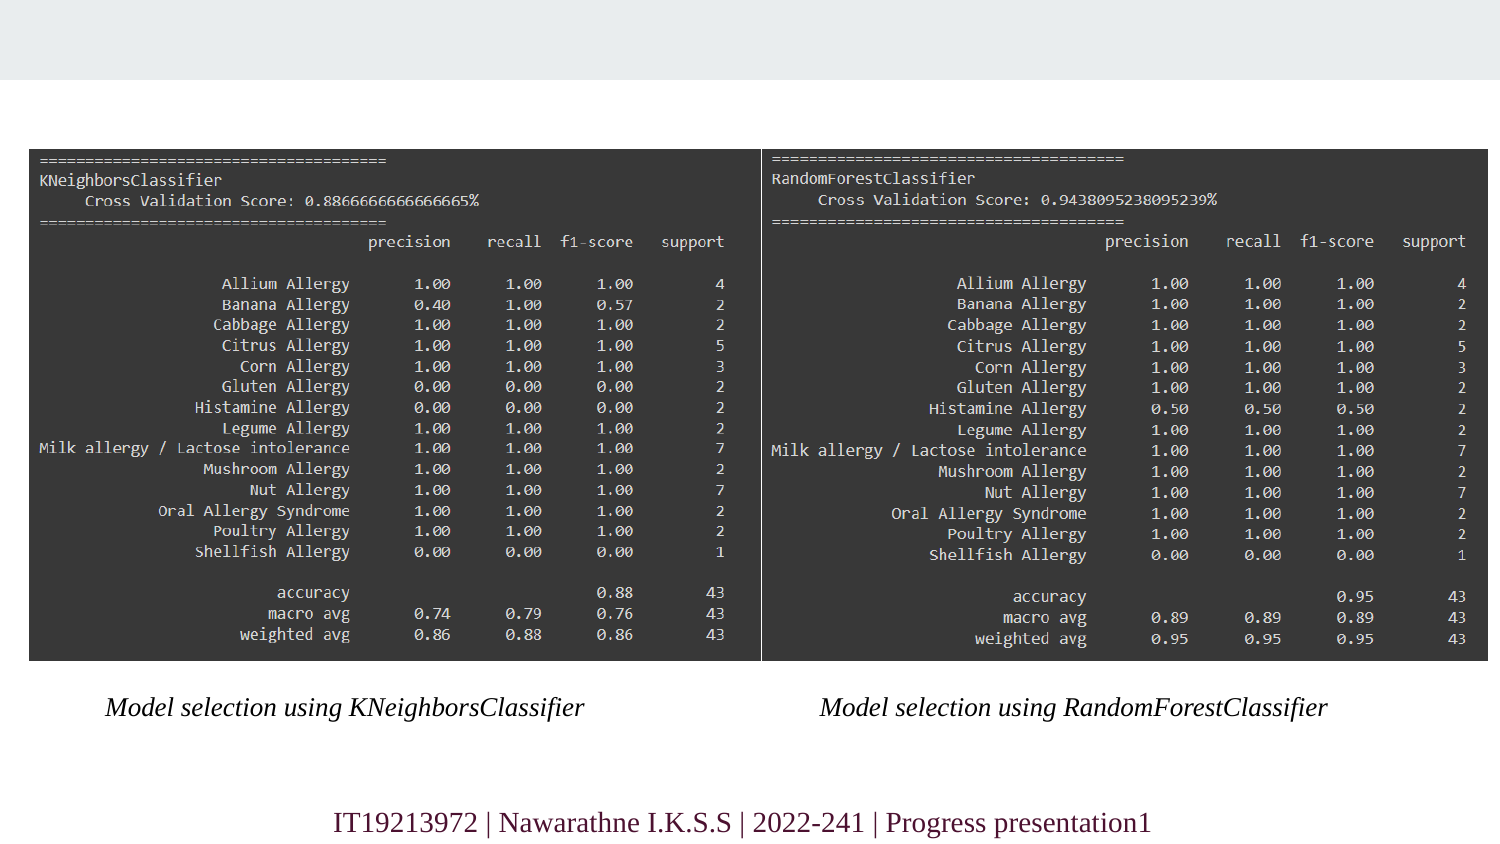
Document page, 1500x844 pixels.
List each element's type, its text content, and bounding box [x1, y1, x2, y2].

picture [29, 149, 761, 661]
text_box Model selection using RandomForestClassifier [804, 674, 1415, 737]
text_box Model selection using KNeighborsClassifier [90, 674, 700, 737]
text_box IT19213972 | Nawarathne I.K.S.S | 2022-241 | Progress presentation1 [318, 782, 1212, 844]
picture [762, 149, 1488, 661]
